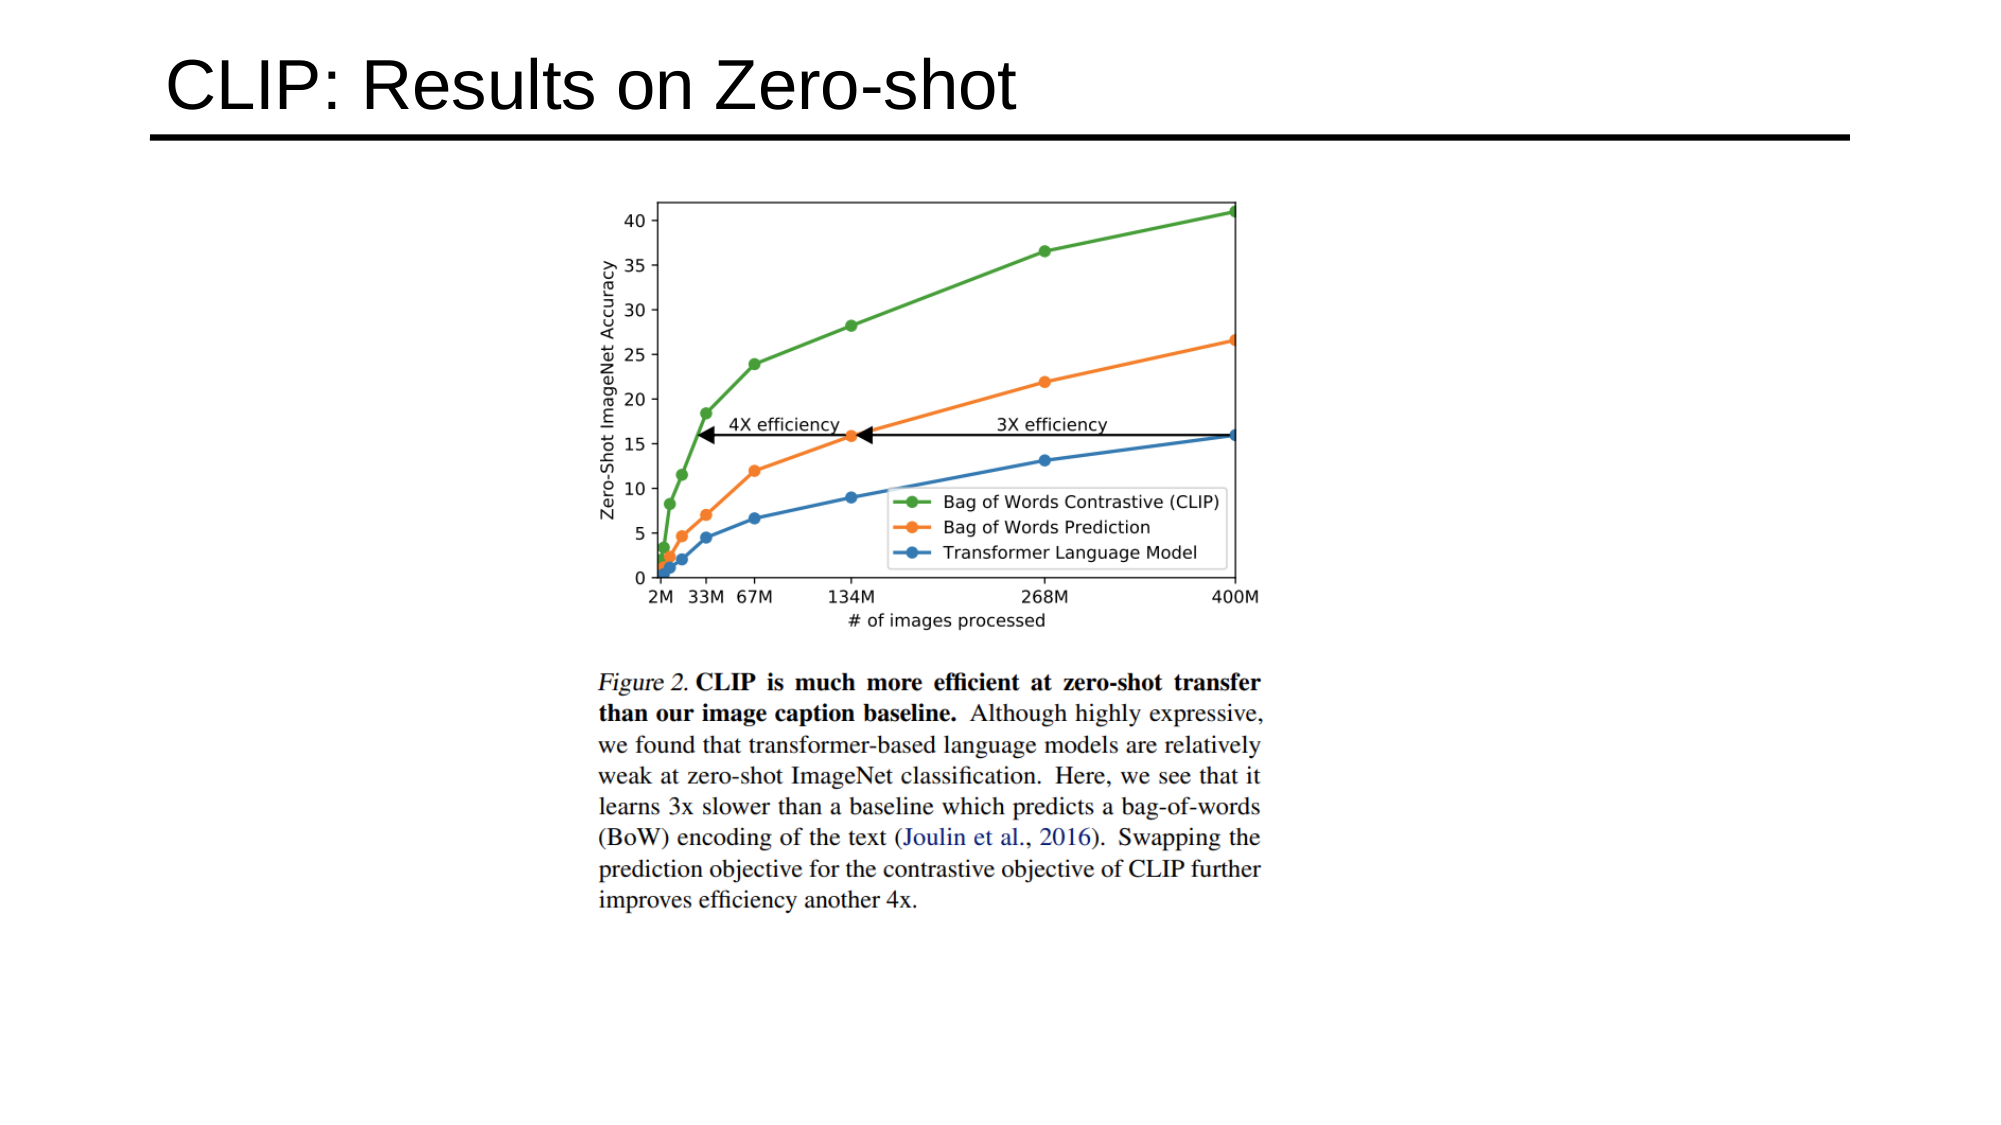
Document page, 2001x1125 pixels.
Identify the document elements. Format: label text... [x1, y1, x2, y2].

title CLIP: Results on Zero-shot [149, 12, 1851, 151]
picture [562, 187, 1282, 951]
